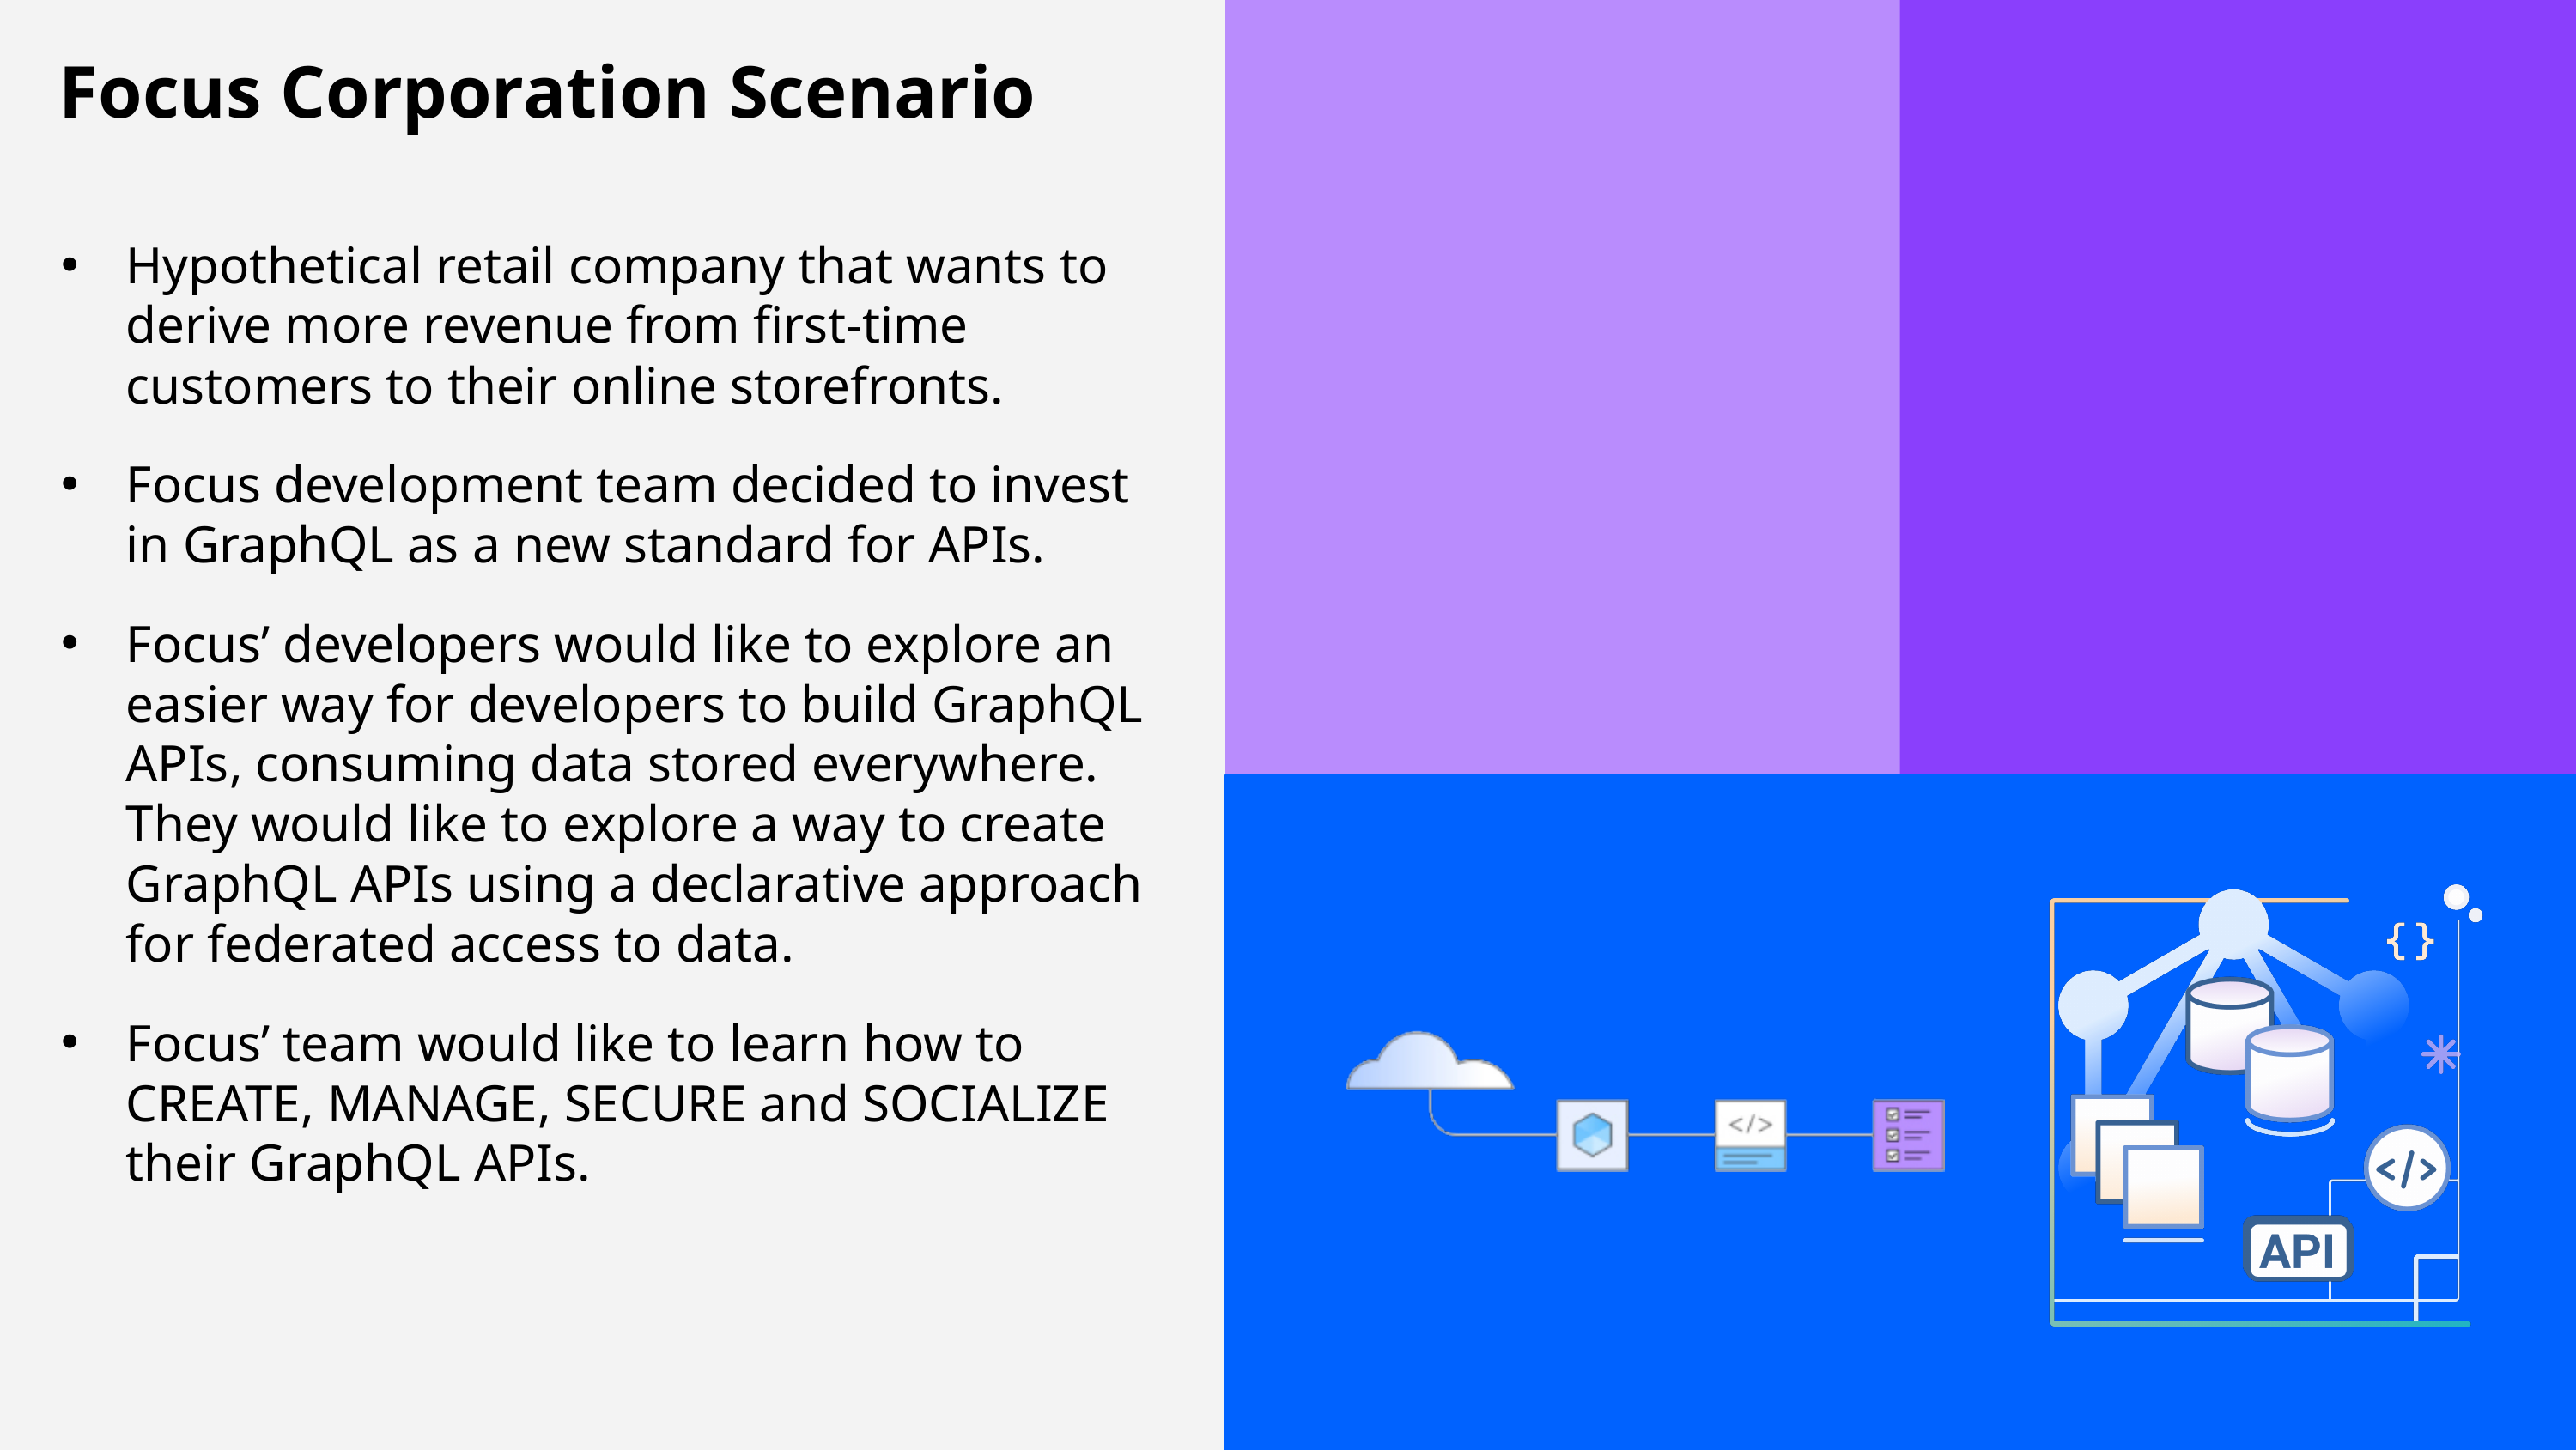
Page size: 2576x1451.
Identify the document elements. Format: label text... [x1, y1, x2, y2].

text_box [1225, 0, 1899, 774]
picture [1225, 774, 2576, 1450]
text_box [1899, 0, 2576, 774]
text_box Hypothetical retail company that wants to derive more revenue from first-time customers to their online storefronts. Focus development team decided to invest in GraphQL as a new standard for APIs. Focus’ developers would like to explore an easier way for developers to build GraphQL APIs, consuming data stored everywhere. They would like to explore a way to create GraphQL APIs using a declarative approach for federated access to data. Focus’ team would like to learn how to CREATE, MANAGE, SECURE and SOCIALIZE their GraphQL APIs. [61, 234, 1164, 1268]
title Focus Corporation Scenario [58, 57, 1164, 284]
